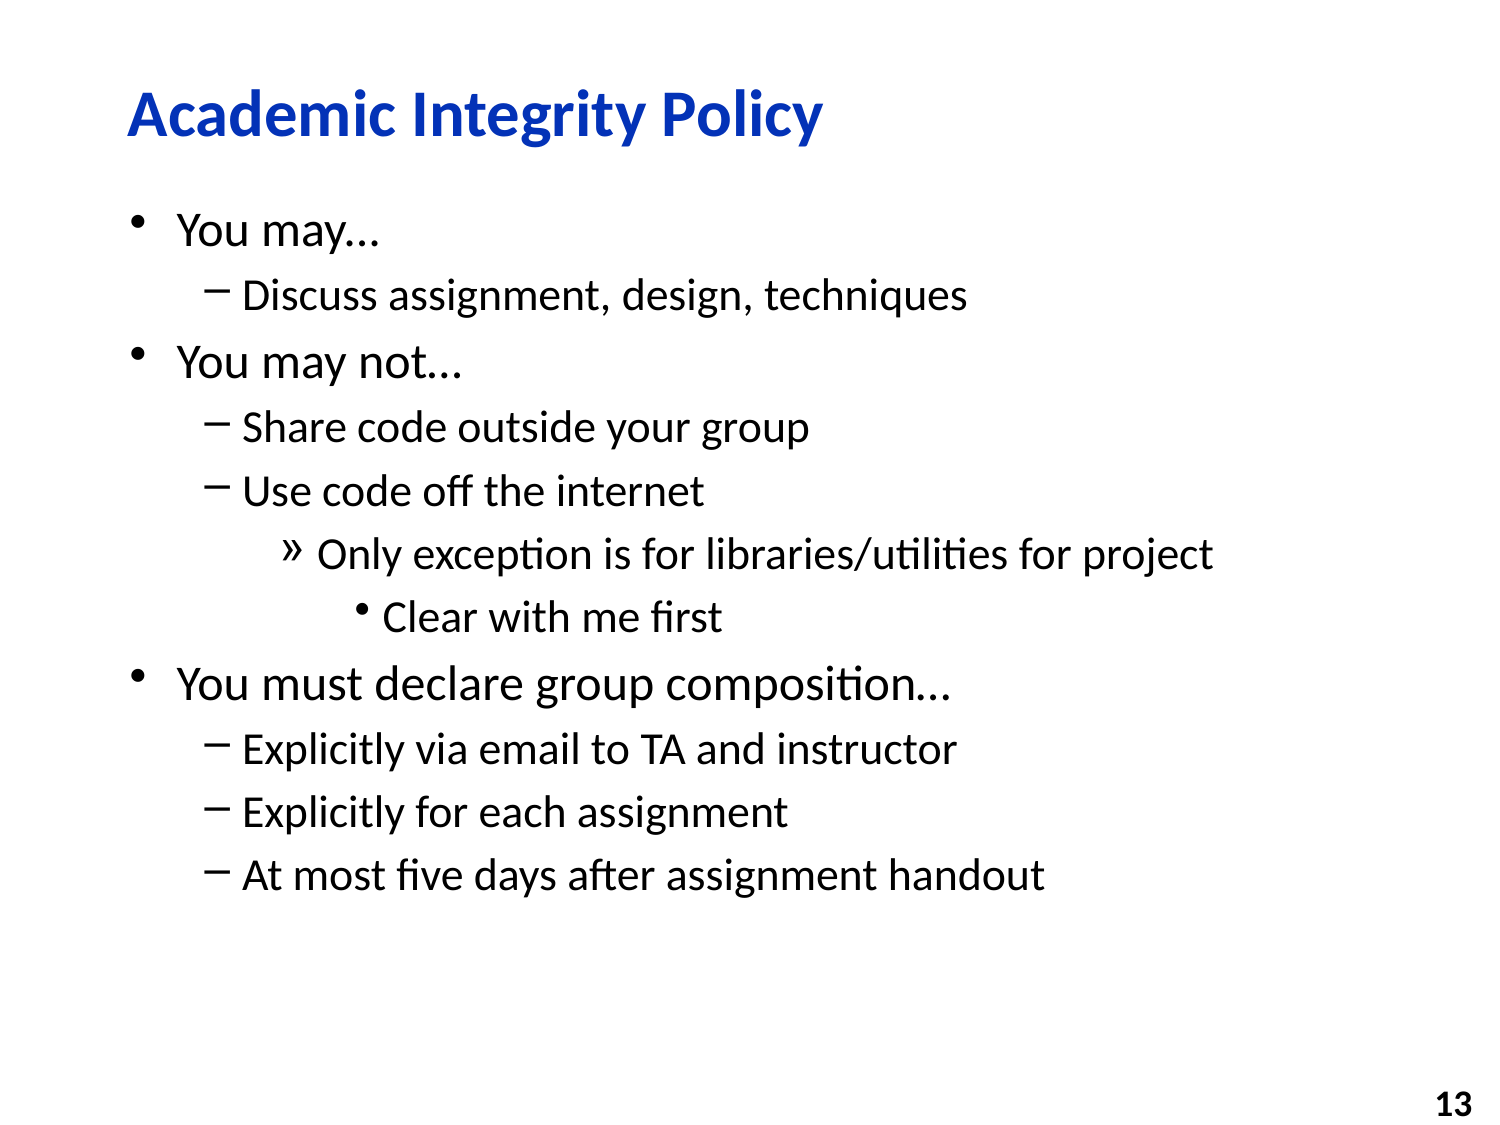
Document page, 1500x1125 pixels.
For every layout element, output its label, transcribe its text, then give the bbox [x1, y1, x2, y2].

slide_number 13 [1174, 1076, 1488, 1125]
title Academic Integrity Policy [112, 53, 1310, 176]
list You may... Discuss assignment, design, techniques You may not… Share code outside your group Use code off the internet Only exception is for libraries/utilities for project Clear with me first You must declare group composition… Explicitly via email to TA and instructor Explicitly for each assignment At most five days after assignment handout [114, 195, 1376, 1005]
